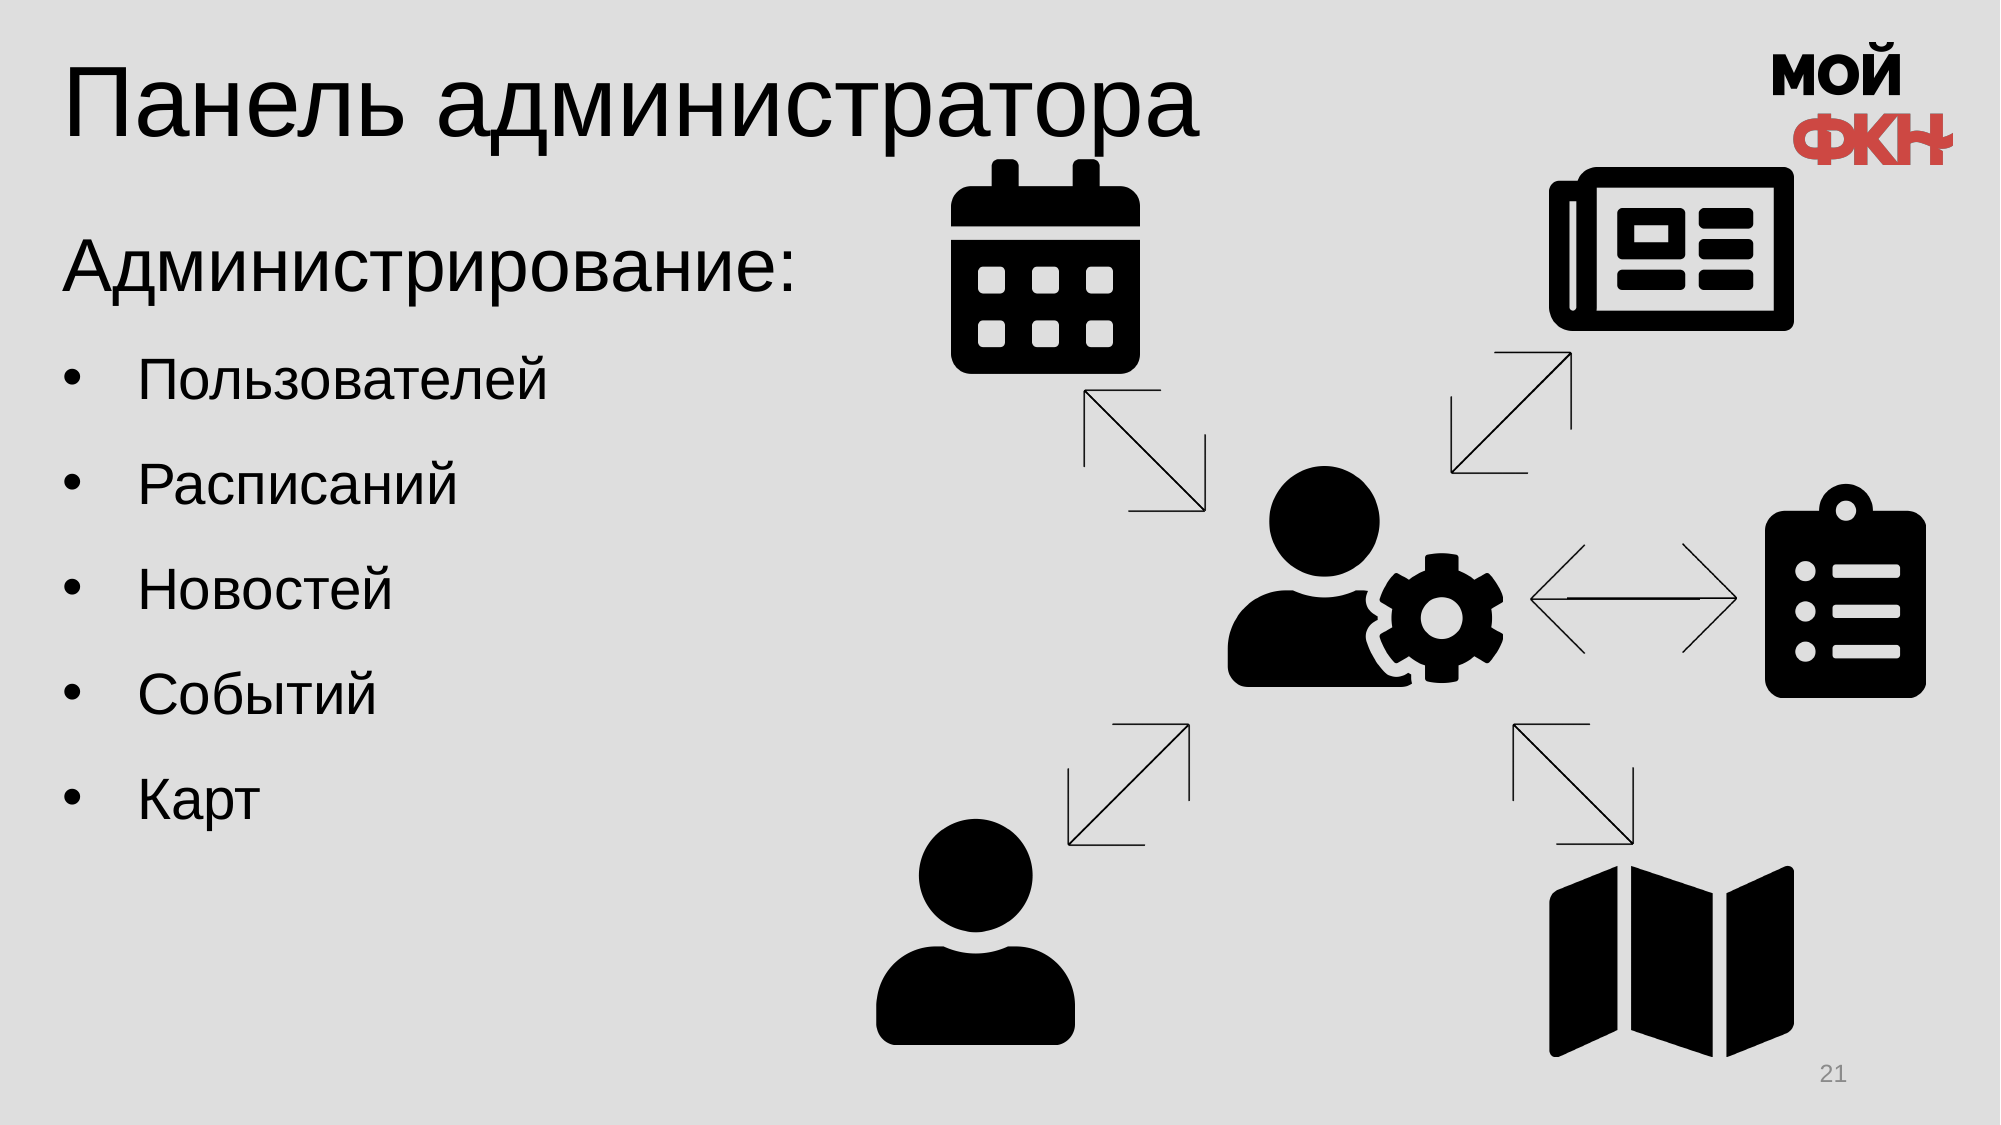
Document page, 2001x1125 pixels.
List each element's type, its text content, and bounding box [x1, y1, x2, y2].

slide_number 21 [1412, 1042, 1863, 1103]
picture [1764, 483, 1926, 698]
picture [1773, 42, 1953, 165]
picture [1475, 686, 1794, 1057]
text_box Администрирование: Пользователей Расписаний Новостей Событий Карт [47, 209, 839, 929]
picture [951, 159, 1794, 687]
title Панель администратора [47, 42, 1634, 165]
picture [1530, 543, 1737, 654]
picture [876, 686, 1227, 1045]
